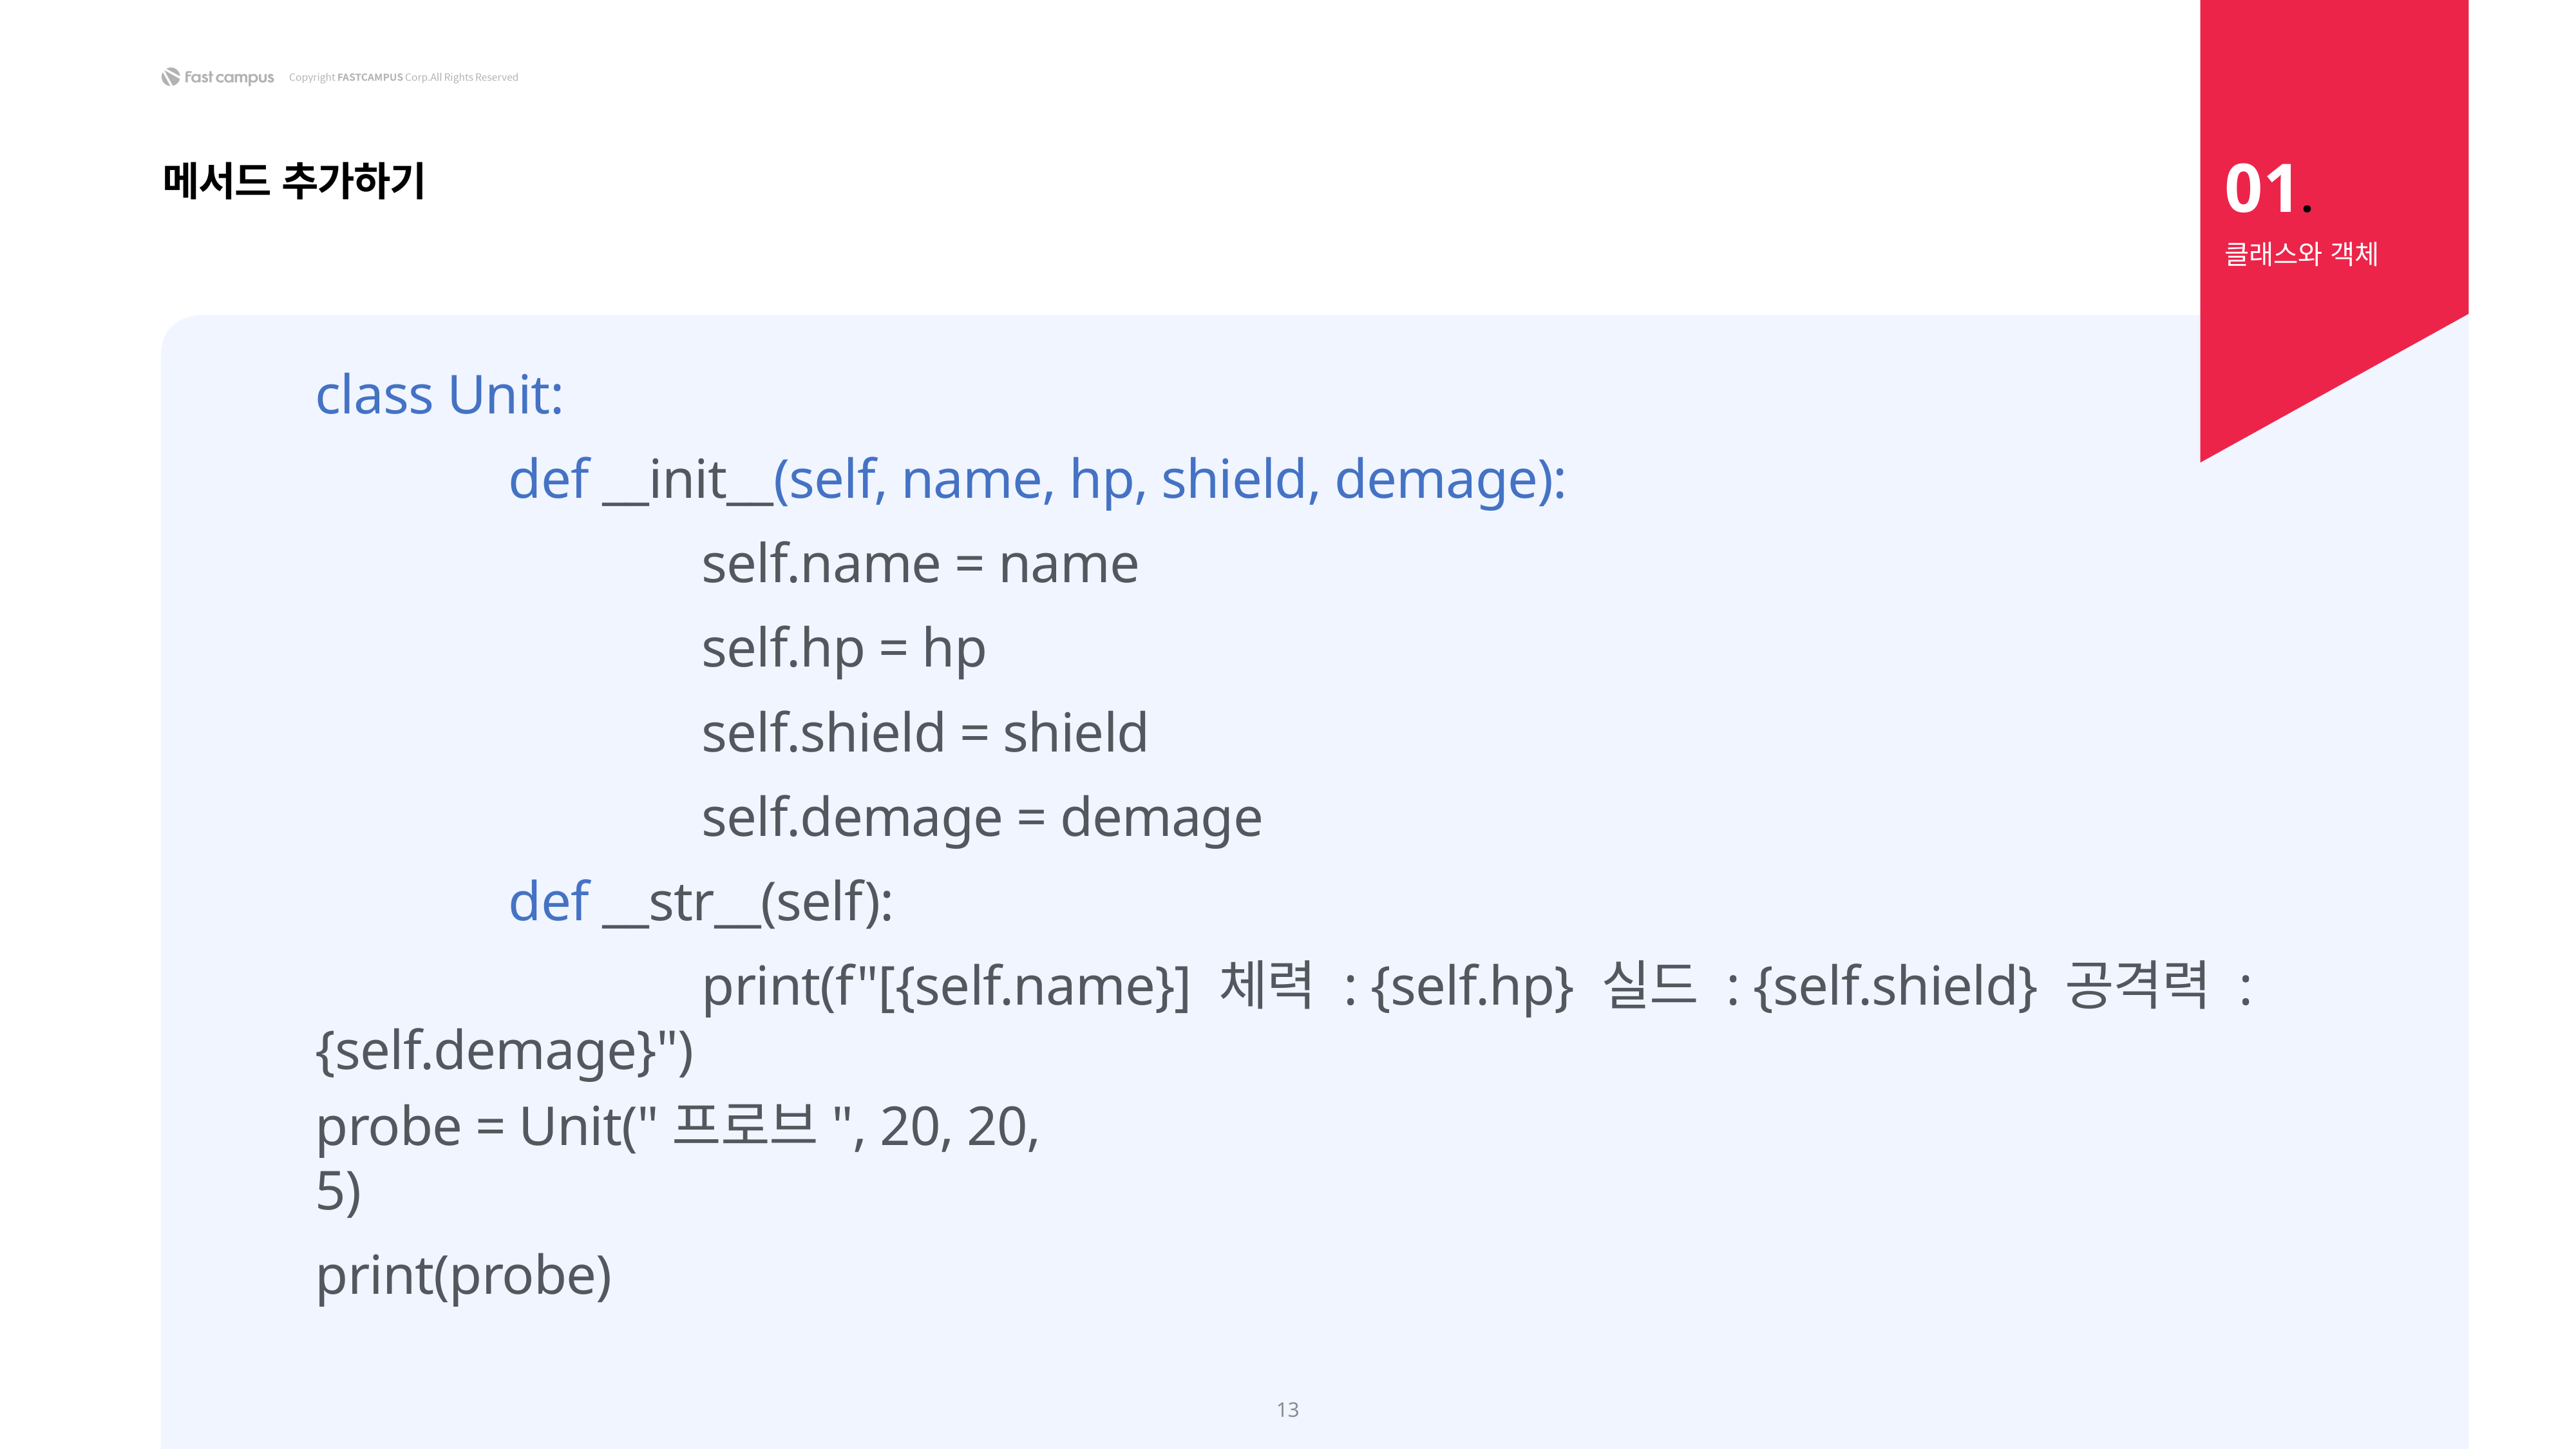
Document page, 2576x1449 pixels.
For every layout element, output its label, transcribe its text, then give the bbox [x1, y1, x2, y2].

text_box 메서드 추가하기 [160, 154, 631, 205]
text_box probe = Unit("프로브", 20, 20, 5) print(probe) [314, 1090, 1075, 1307]
picture [0, 0, 2576, 1449]
text_box 01. [2200, 148, 2469, 232]
slide_number 13 [998, 1372, 1578, 1449]
text_box class Unit: def __init__(self, name, hp, shield, demage): self.name = name self.hp = hp self.shield = shield self.demage = demage def __str__(self): print(f"[{self.name}] 체력 : {self.hp} 실드 : {self.shield} 공격력 : {self.demage}") [314, 358, 2445, 1082]
text_box 클래스와 객체 [2200, 232, 2469, 276]
